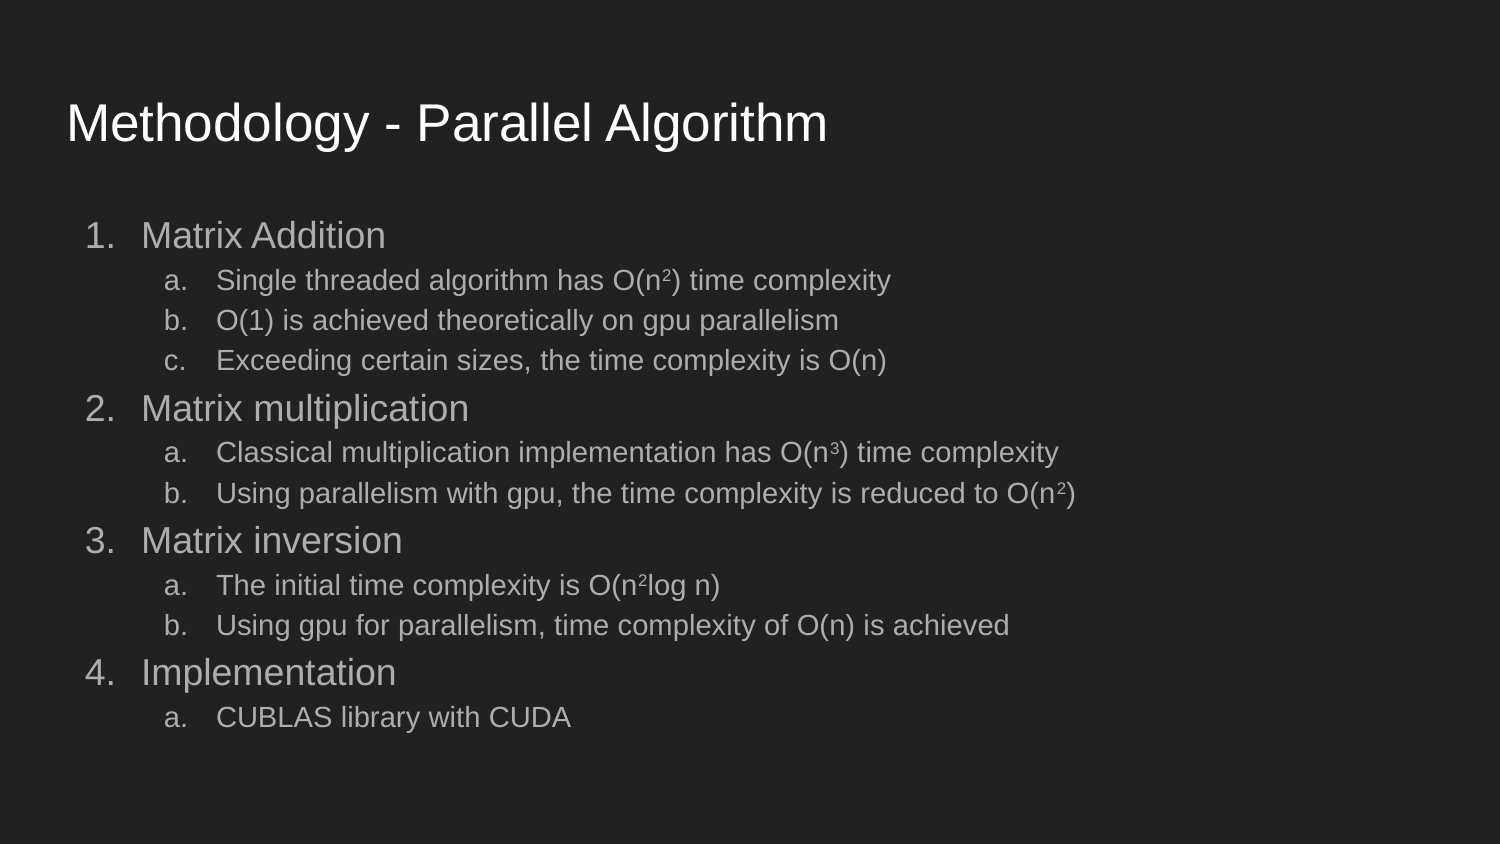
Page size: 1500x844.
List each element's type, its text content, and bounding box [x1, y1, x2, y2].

title Methodology - Parallel Algorithm [51, 72, 1449, 167]
list Matrix Addition Single threaded algorithm has O(n2) time complexity O(1) is achieved theoretically on gpu parallelism Exceeding certain sizes, the time complexity is O(n) Matrix multiplication Classical multiplication implementation has O(n3) time complexity Using parallelism with gpu, the time complexity is reduced to O(n2) Matrix inversion The initial time complexity is O(n2log n) Using gpu for parallelism, time complexity of O(n) is achieved Implementation CUBLAS library with CUDA [51, 189, 1449, 796]
